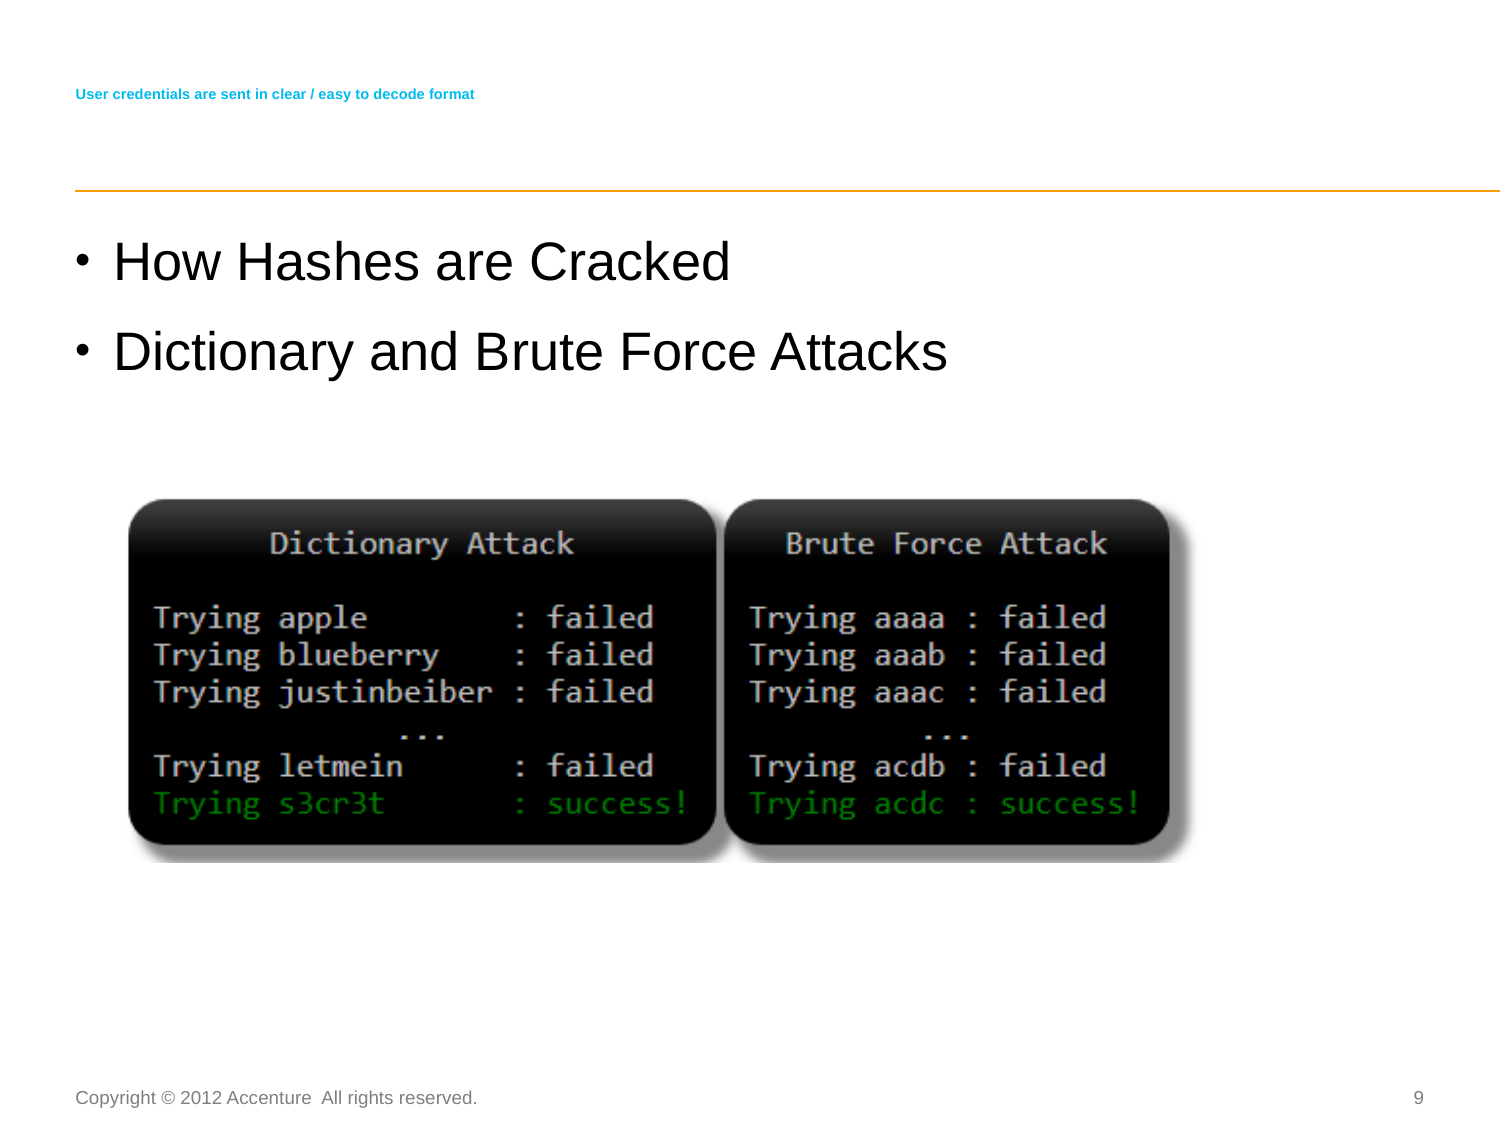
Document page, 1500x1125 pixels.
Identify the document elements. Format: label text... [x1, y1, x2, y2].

title User credentials are sent in clear / easy to decode format [75, 27, 1422, 157]
picture [83, 487, 1210, 863]
list How Hashes are Cracked Dictionary and Brute Force Attacks [75, 226, 1425, 438]
